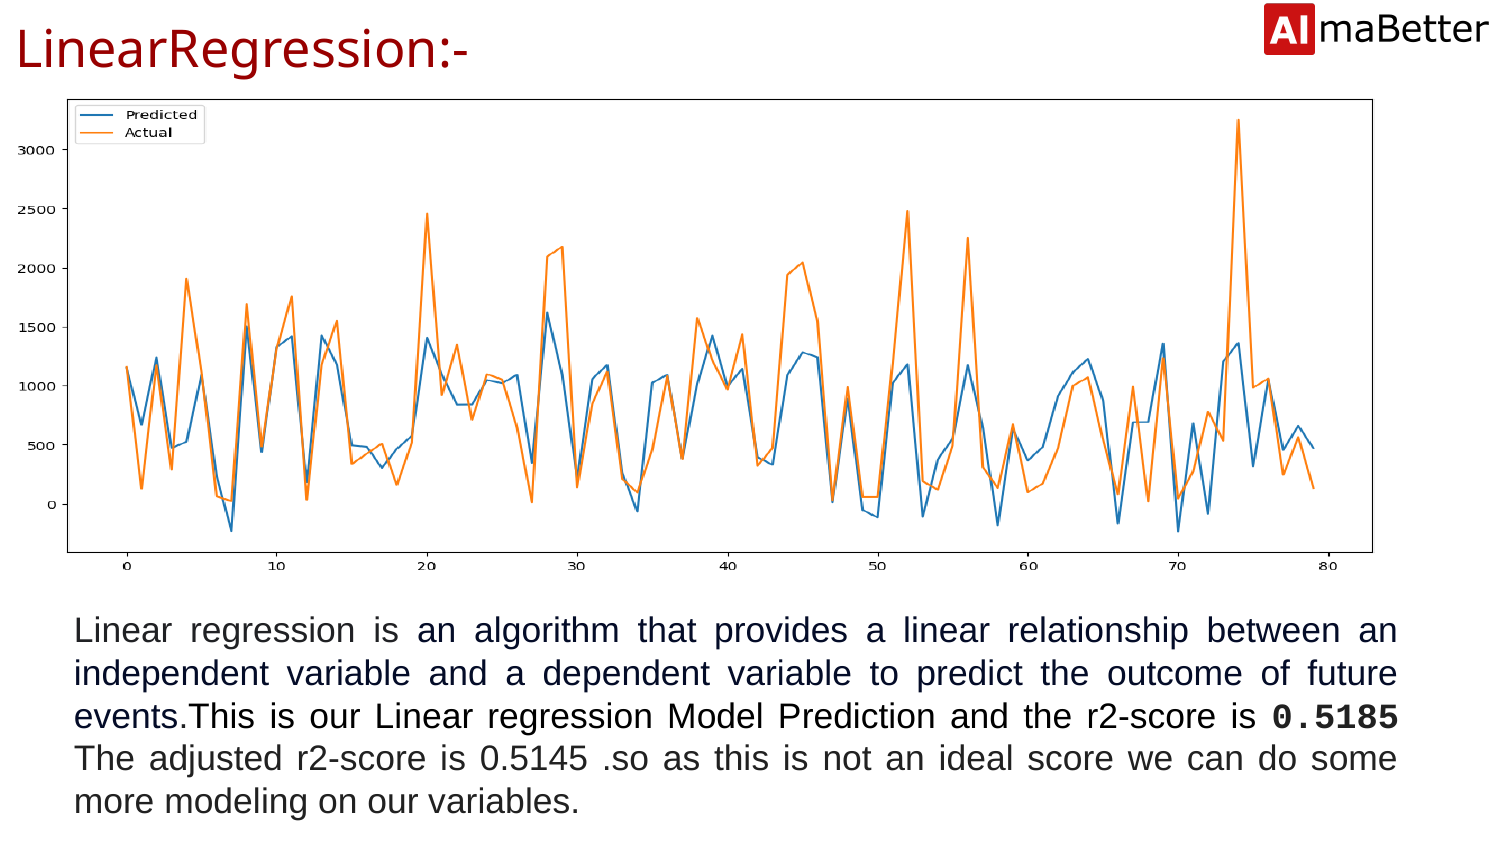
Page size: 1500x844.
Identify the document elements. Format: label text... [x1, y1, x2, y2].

title LinearRegression:- [0, 0, 528, 127]
text_box Linear regression is an algorithm that provides a linear relationship between an independent variable and a dependent variable to predict the outcome of future events.This is our Linear regression Model Prediction and the r2-score is 0.5185 The adjusted r2-score is 0.5145 .so as this is not an ideal score we can do some more modeling on our variables. [58, 592, 1415, 836]
picture [6, 90, 1385, 580]
picture [1263, 0, 1489, 57]
